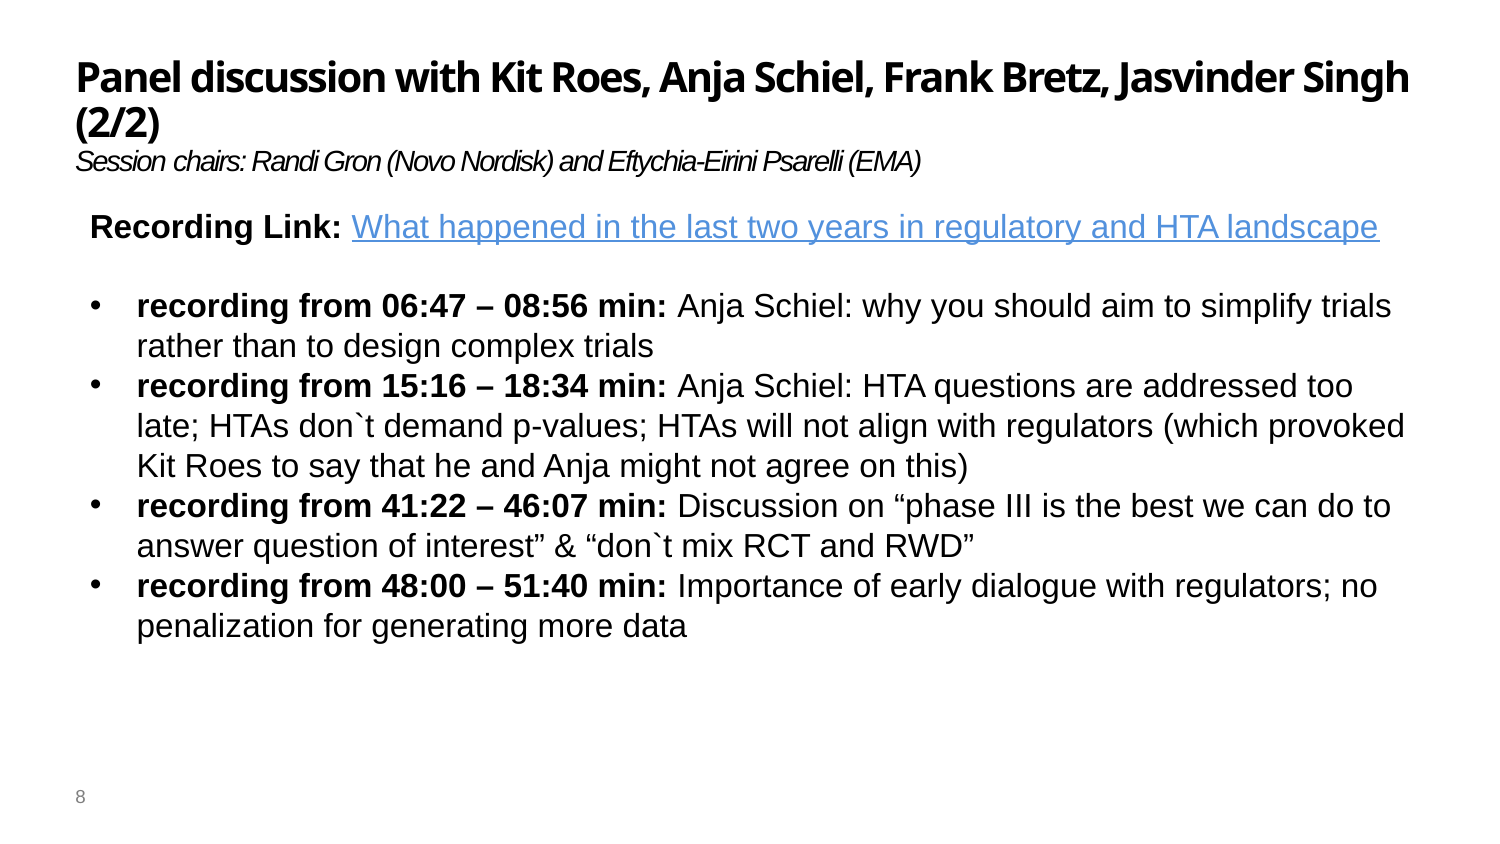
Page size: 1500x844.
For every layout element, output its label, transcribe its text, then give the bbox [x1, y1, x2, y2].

text_box Recording Link: What happened in the last two years in regulatory and HTA landscape recording from 06:47 – 08:56 min: Anja Schiel: why you should aim to simplify trials rather than to design complex trials recording from 15:16 – 18:34 min: Anja Schiel: HTA questions are addressed too late; HTAs don`t demand p-values; HTAs will not align with regulators (which provoked Kit Roes to say that he and Anja might not agree on this) recording from 41:22 – 46:07 min: Discussion on “phase III is the best we can do to answer question of interest” & “don`t mix RCT and RWD” recording from 48:00 – 51:40 min: Importance of early dialogue with regulators; no penalization for generating more data [74, 197, 1425, 771]
slide_number 8 [75, 784, 113, 822]
title Panel discussion with Kit Roes, Anja Schiel, Frank Bretz, Jasvinder Singh (2/2) Session chairs: Randi Gron (Novo Nordisk) and Eftychia-Eirini Psarelli (EMA) [75, 56, 1425, 197]
